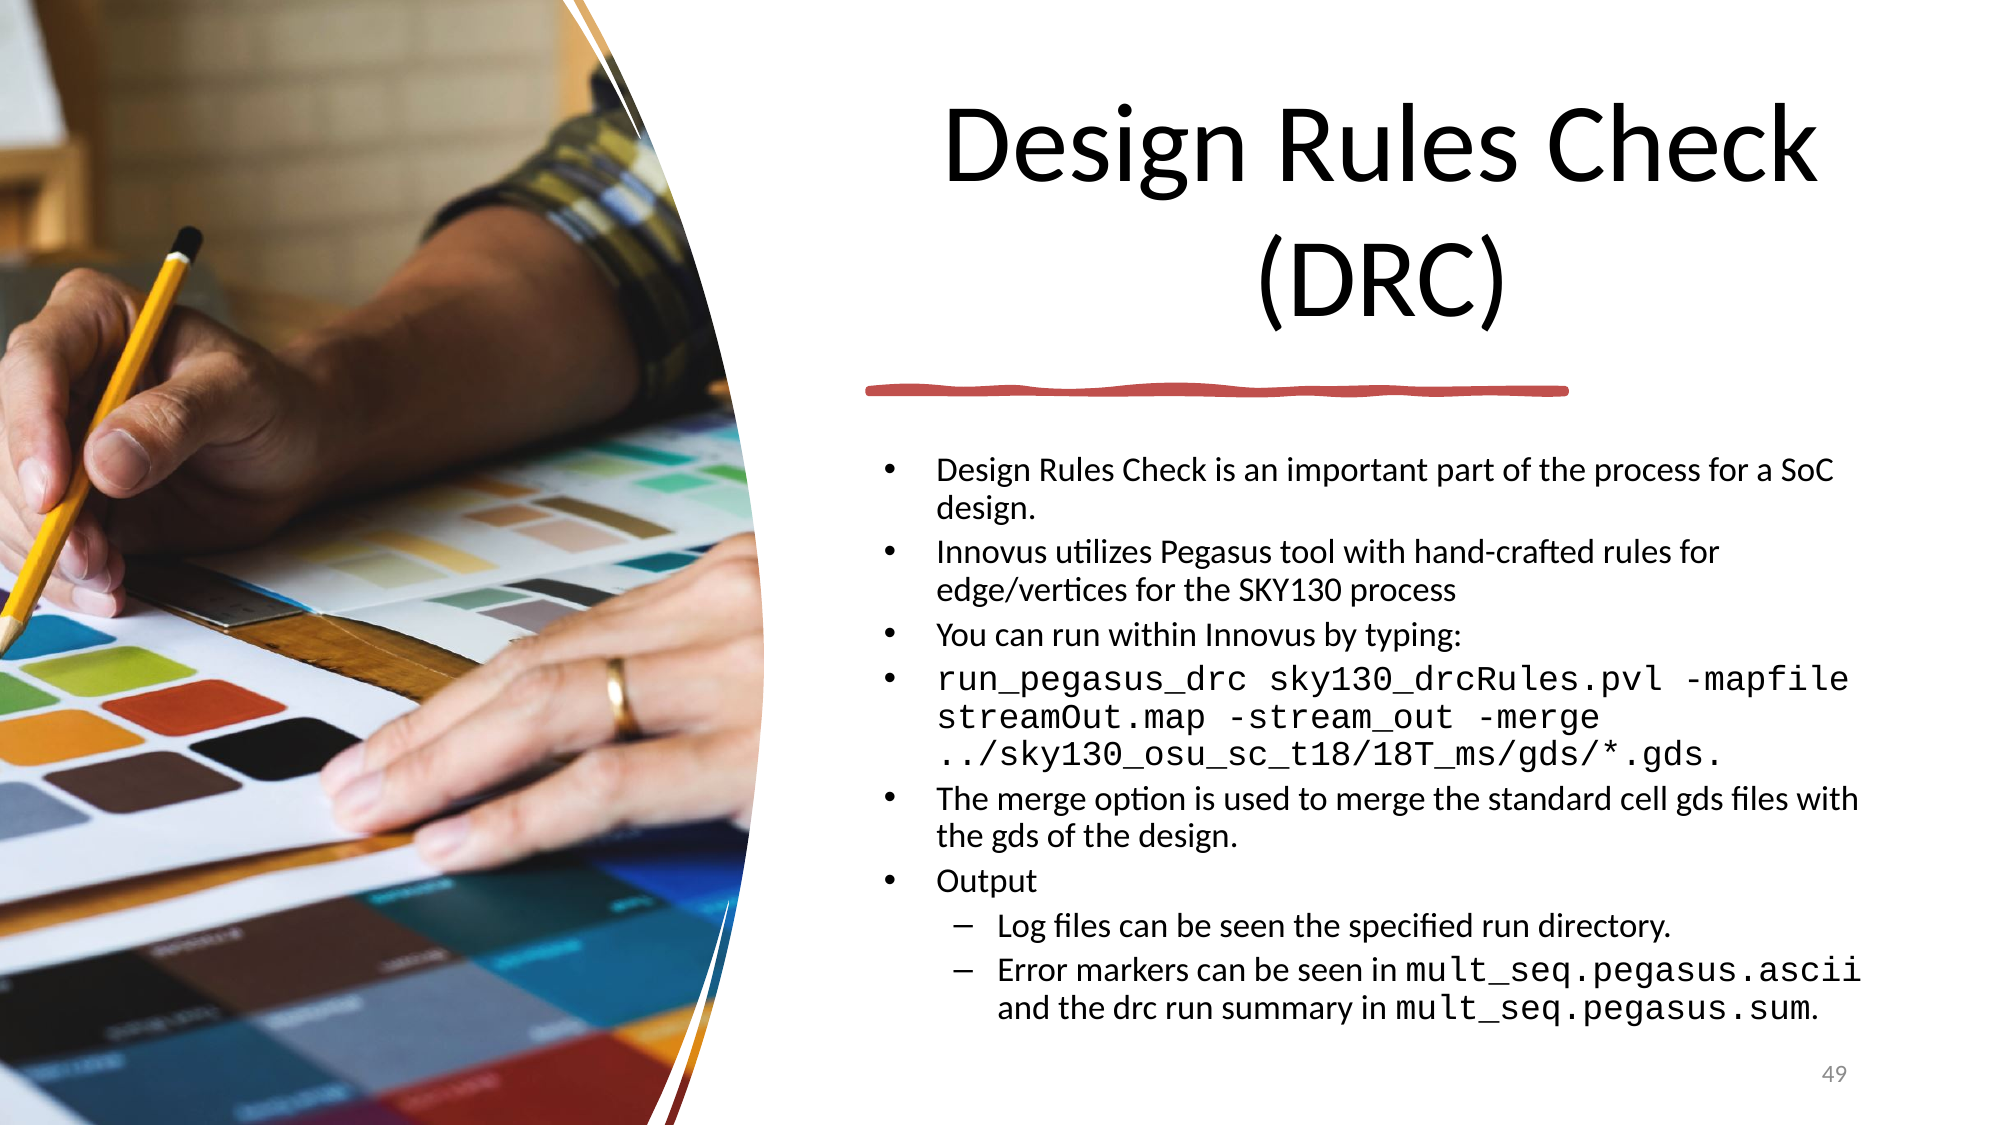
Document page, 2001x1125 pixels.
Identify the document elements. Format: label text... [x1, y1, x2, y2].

list Design Rules Check is an important part of the process for a SoC design. Innovus utilizes Pegasus tool with hand-crafted rules for edge/vertices for the SKY130 process You can run within Innovus by typing: run_pegasus_drc sky130_drcRules.pvl -mapfile streamOut.map -stream_out -merge ../sky130_osu_sc_t18/18T_ms/gds/*.gds. The merge option is used to merge the standard cell gds files with the gds of the design. Output Log files can be seen the specified run directory. Error markers can be seen in mult_seq.pegasus.ascii and the drc run summary in mult_seq.pegasus.sum. [869, 443, 1895, 1071]
picture [0, 0, 765, 1125]
text_box [765, 0, 2000, 1125]
slide_number 49 [1649, 1042, 1863, 1103]
text_box [866, 384, 1568, 396]
title Design Rules Check (DRC) [869, 53, 1895, 347]
